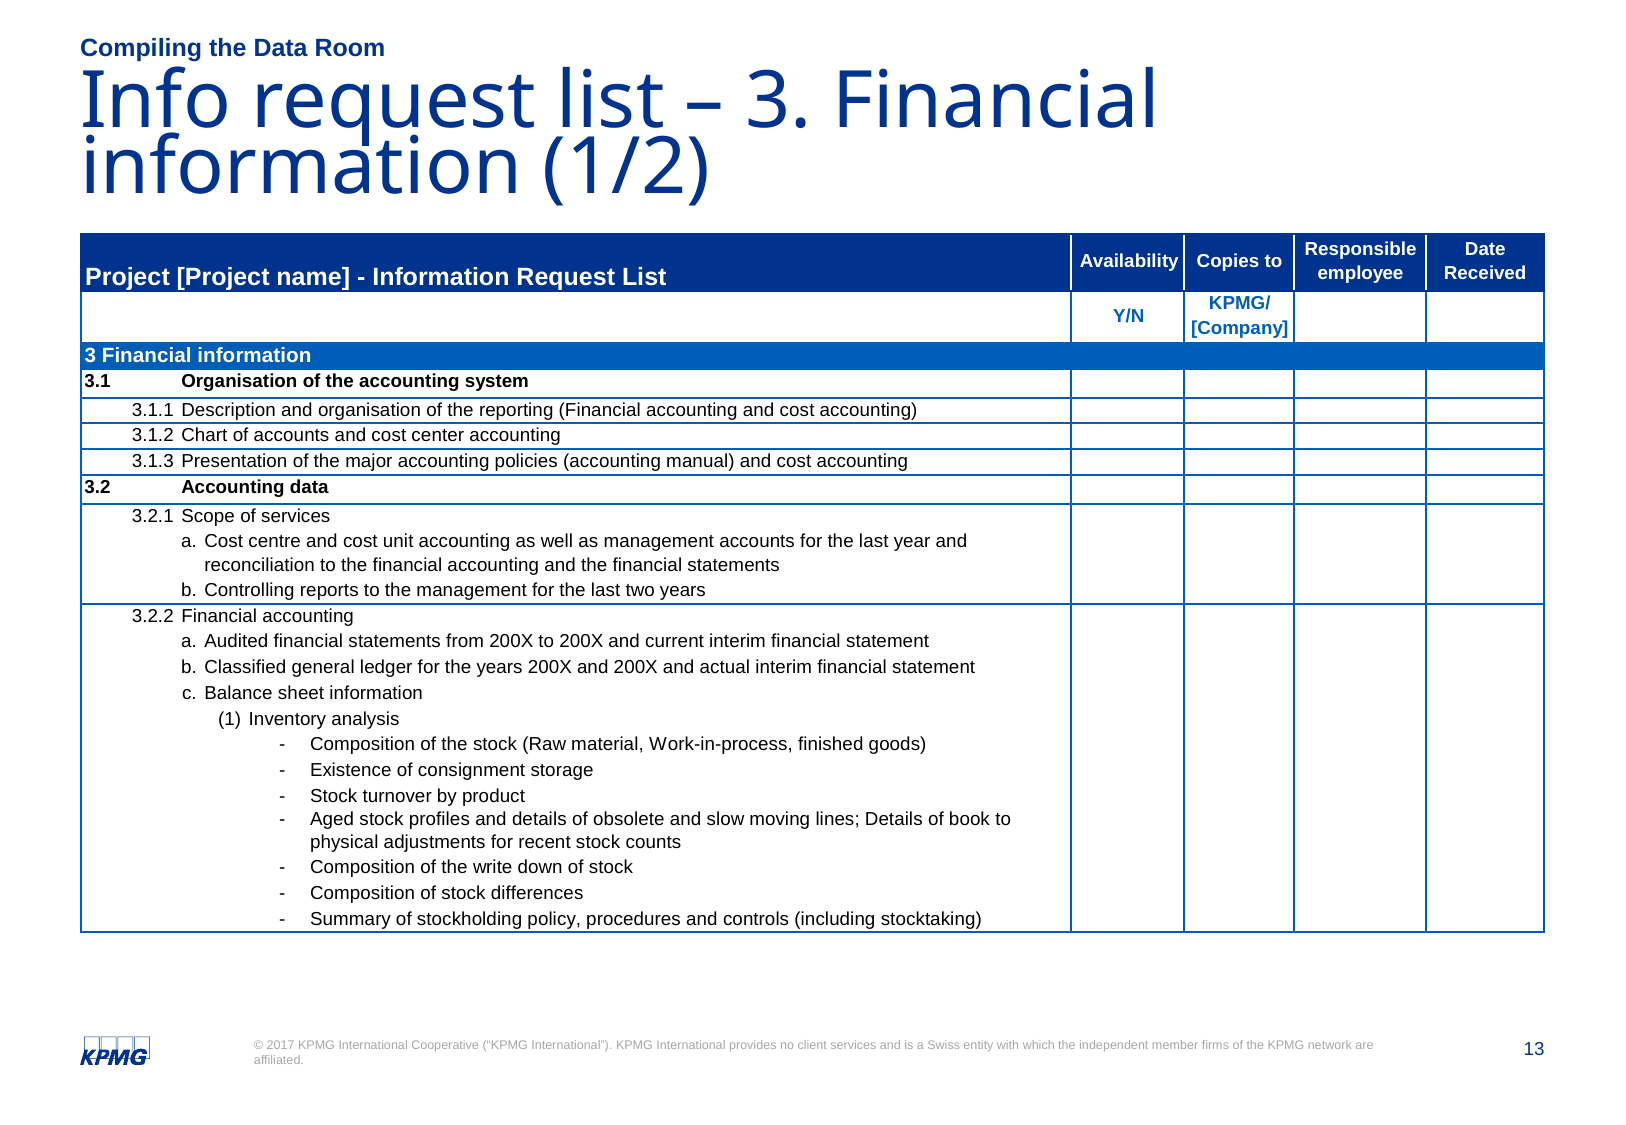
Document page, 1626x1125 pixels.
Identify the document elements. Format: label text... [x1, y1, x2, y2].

title Info request list – 3. Financial information (1/2) [80, 74, 1545, 193]
picture [79, 233, 1546, 934]
list Compiling the Data Room [80, 33, 1490, 62]
